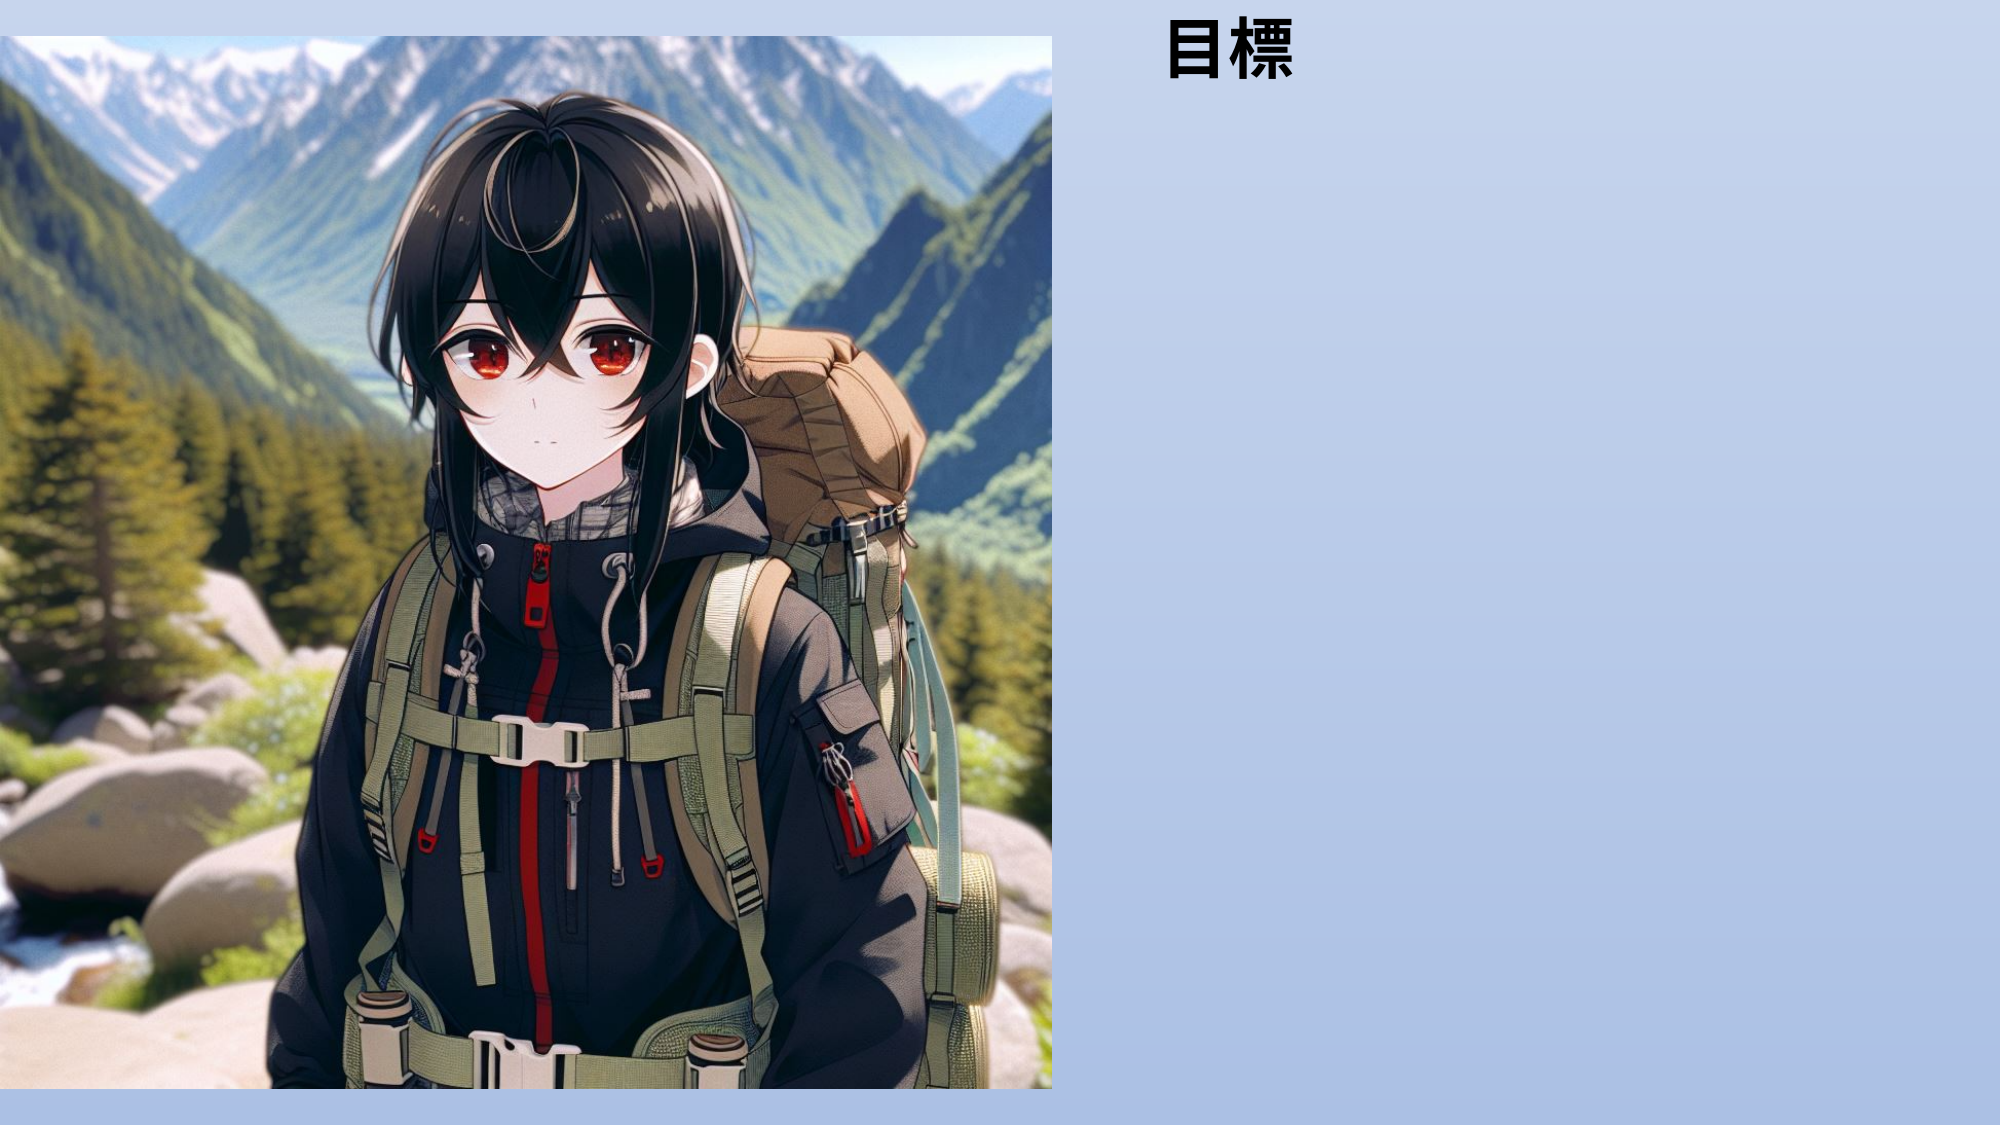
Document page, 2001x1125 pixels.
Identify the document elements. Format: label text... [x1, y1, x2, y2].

picture [0, 36, 1052, 1089]
text_box 目標 [1147, 0, 1378, 95]
